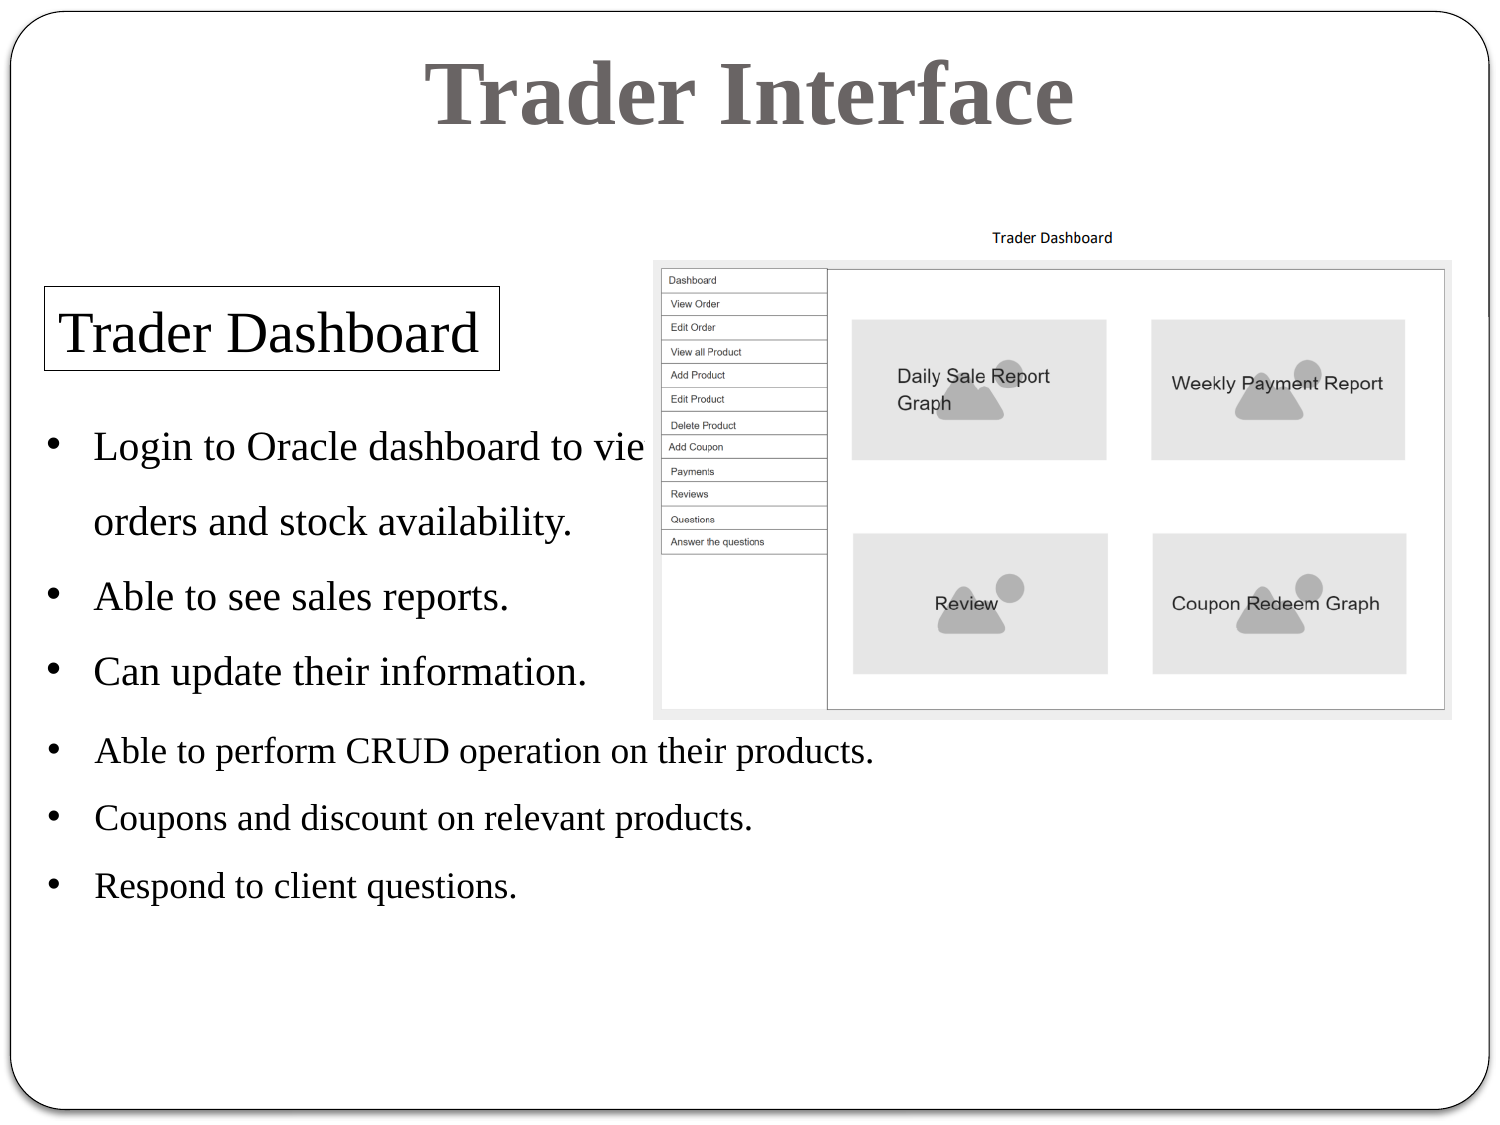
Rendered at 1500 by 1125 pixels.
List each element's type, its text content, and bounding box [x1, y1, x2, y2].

text_box Trader Interface [408, 24, 1091, 150]
text_box Able to perform CRUD operation on their products. Coupons and discount on relevant products. Respond to client questions. [32, 695, 1414, 913]
text_box Trader Dashboard [44, 286, 500, 371]
picture [644, 224, 1460, 728]
text_box Login to Oracle dashboard to view orders and stock availability. Able to see sales reports. Can update their information. [31, 386, 638, 776]
